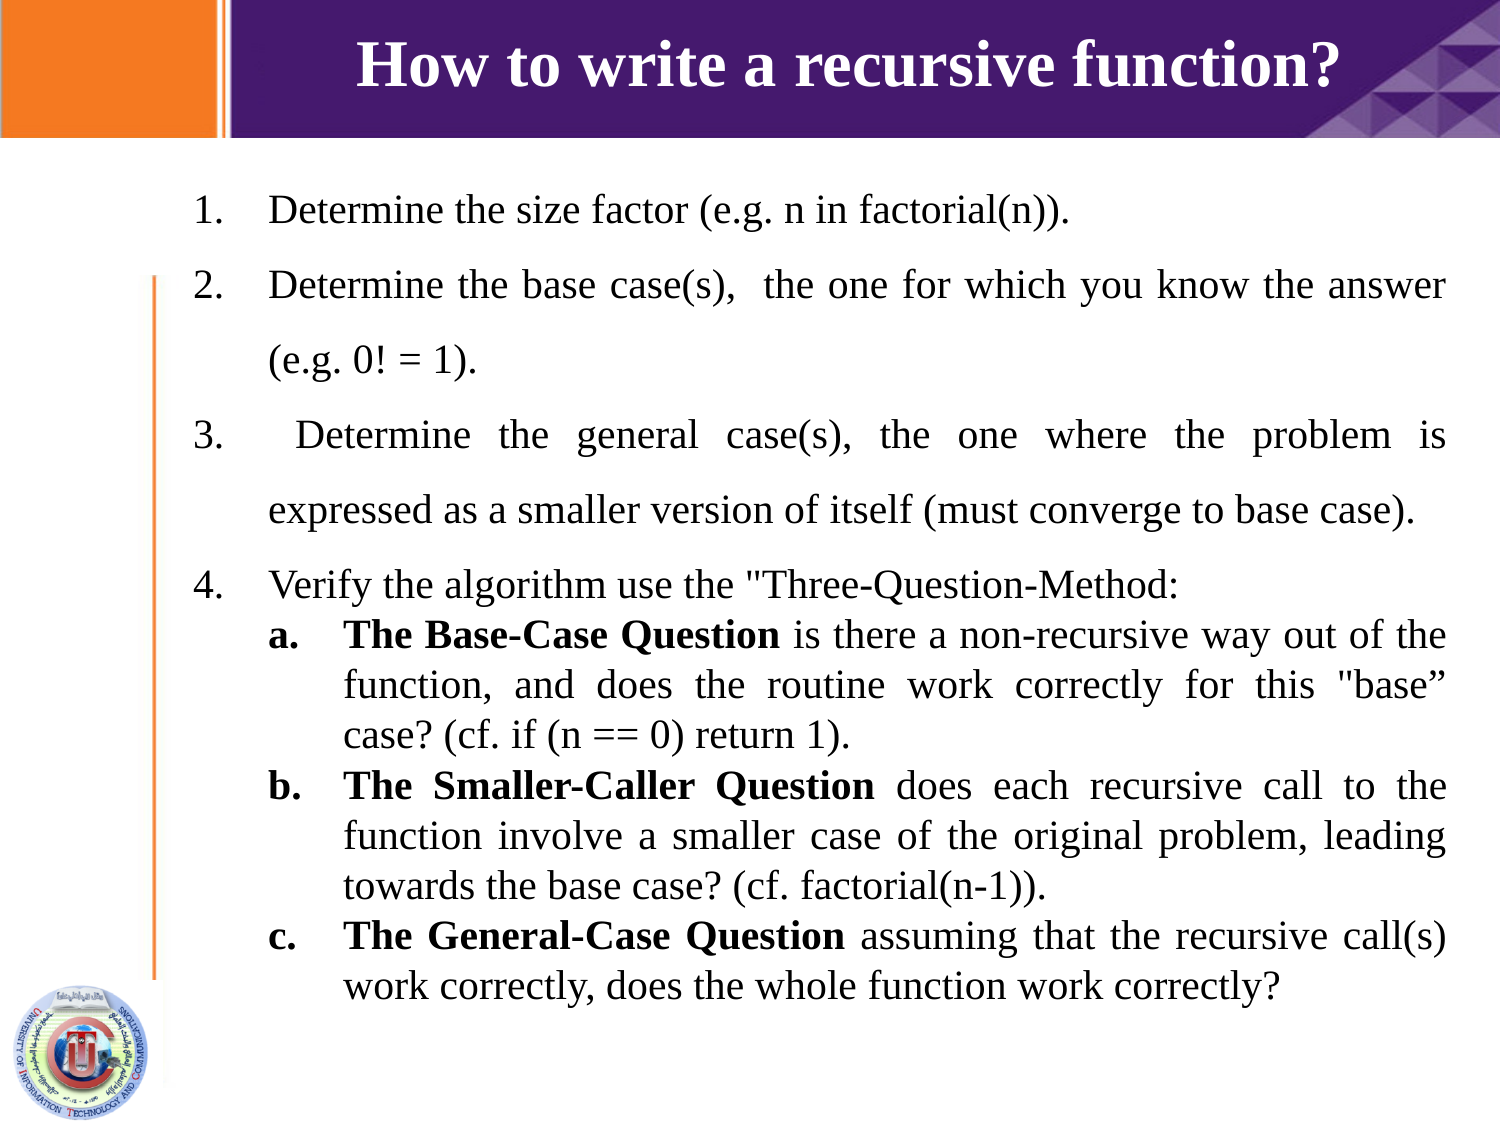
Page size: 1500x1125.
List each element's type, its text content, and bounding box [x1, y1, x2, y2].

text_box Determine the size factor (e.g. n in factorial(n)). Determine the base case(s), the one for which you know the answer (e.g. 0! = 1). Determine the general case(s), the one where the problem is expressed as a smaller version of itself (must converge to base case). Verify the algorithm use the "Three-Question-Method: The Base-Case Question is there a non-recursive way out of the function, and does the routine work correctly for this "base” case? (cf. if (n == 0) return 1). The Smaller-Caller Question does each recursive call to the function involve a smaller case of the original problem, leading towards the base case? (cf. factorial(n-1)). The General-Case Question assuming that the recursive call(s) work correctly, does the whole function work correctly? [178, 149, 1463, 1125]
picture [0, 275, 179, 1125]
picture [0, 0, 1500, 138]
